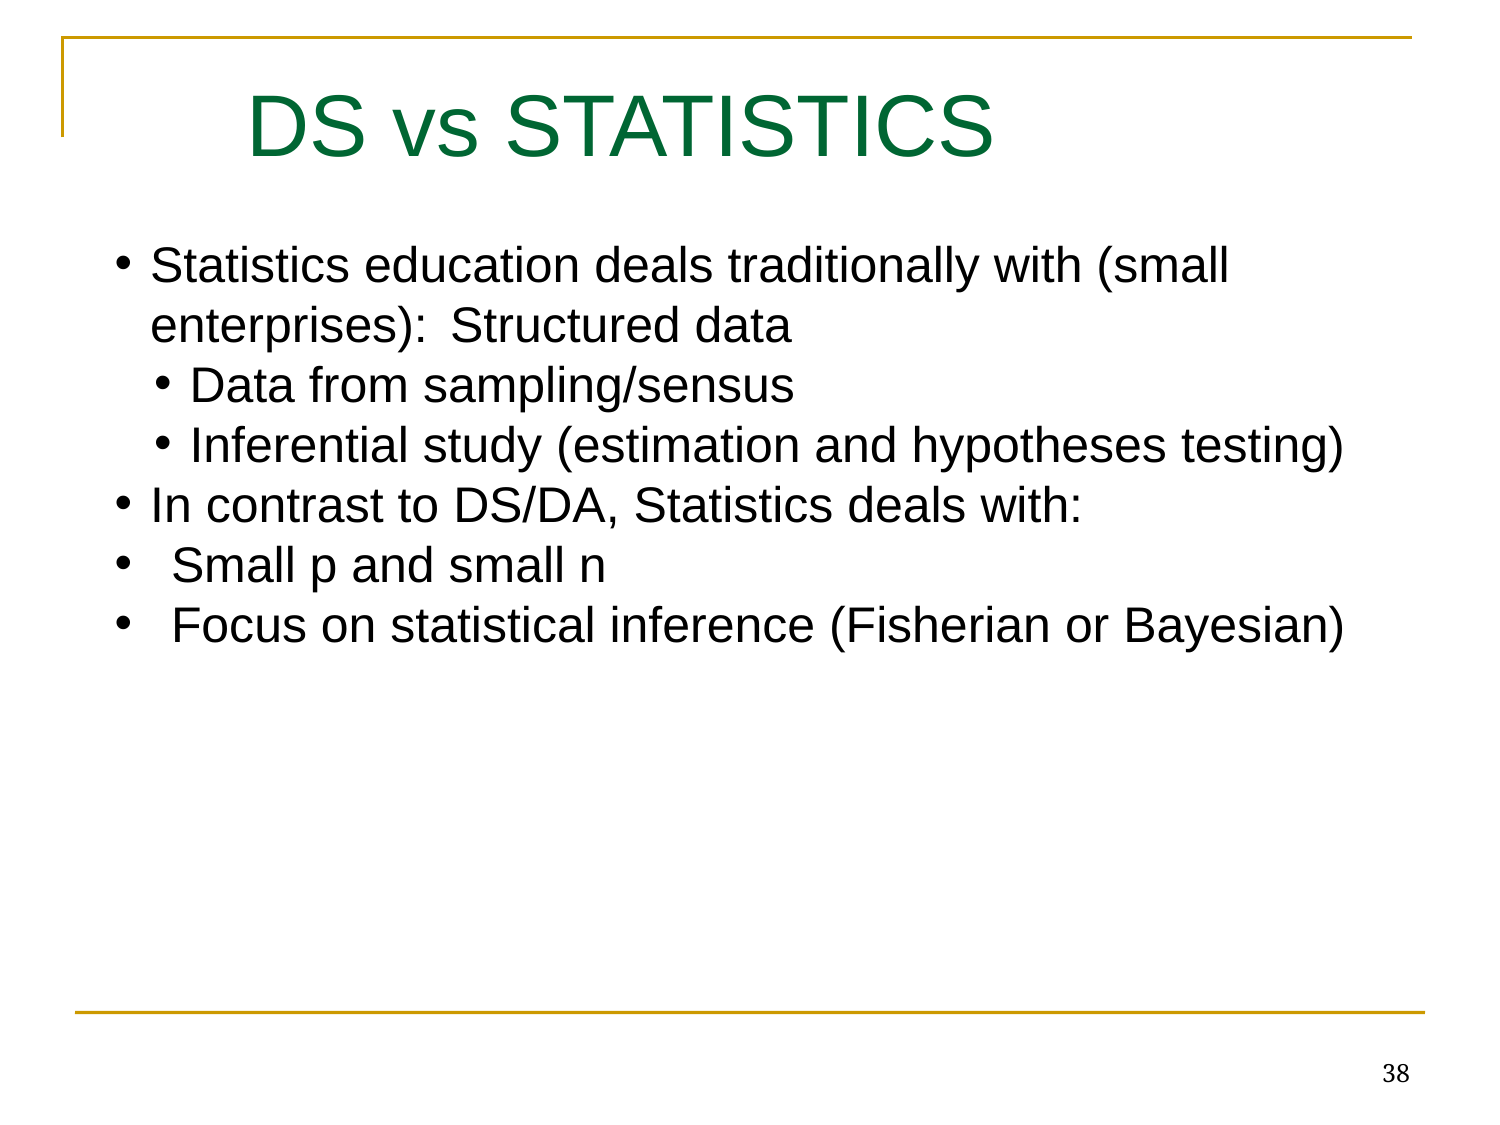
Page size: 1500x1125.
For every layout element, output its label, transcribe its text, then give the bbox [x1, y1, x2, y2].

slide_number 38 [1074, 1024, 1425, 1100]
text_box DS vs STATISTICS OUT US [99, 62, 1450, 165]
text_box Statistics education deals traditionally with (small enterprises): Structured data Data from sampling/sensus Inferential study (estimation and hypotheses testing) In contrast to DS/DA, Statistics deals with: Small p and small n Focus on statistical inference (Fisherian or Bayesian) [99, 165, 1463, 721]
